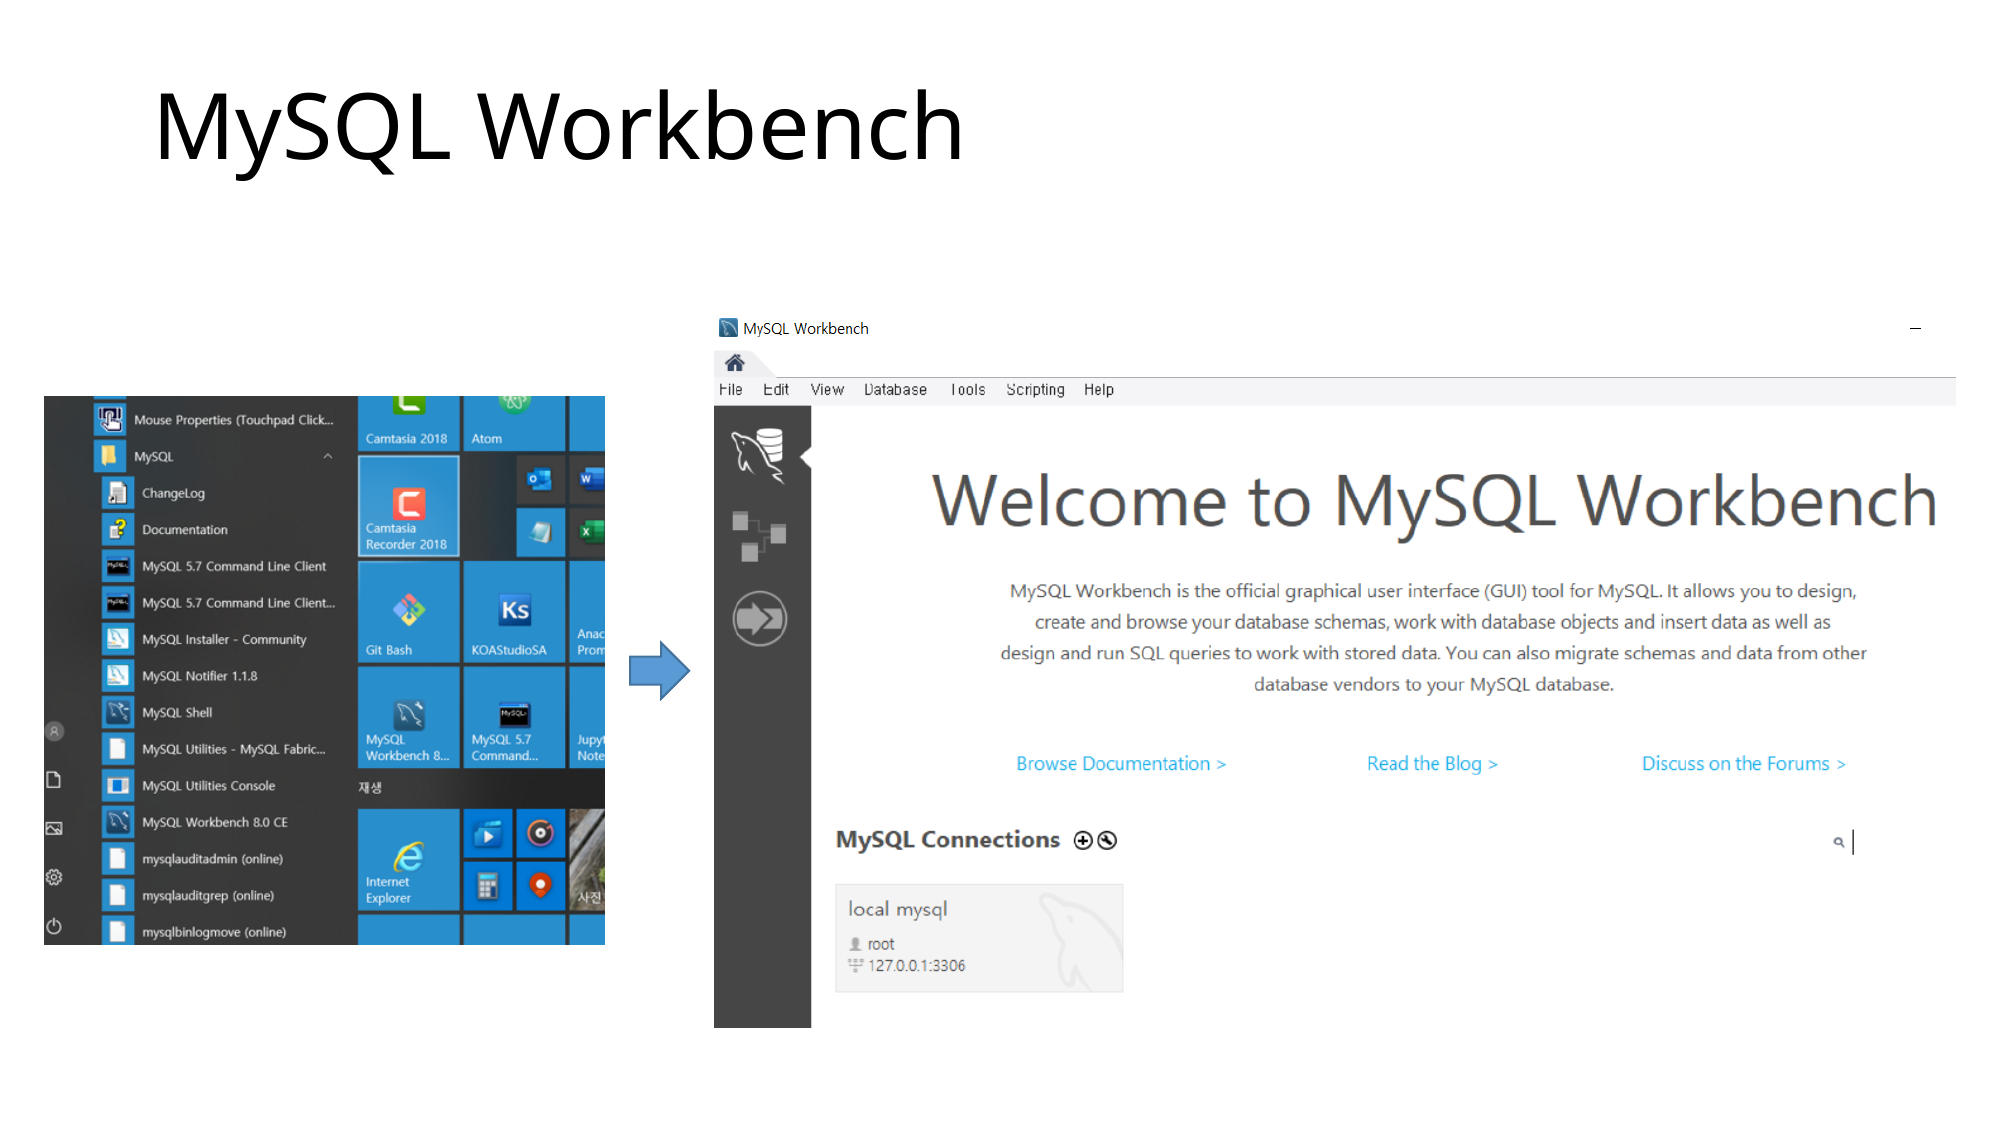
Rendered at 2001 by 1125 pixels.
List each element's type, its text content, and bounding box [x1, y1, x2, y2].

title MySQL Workbench [137, 59, 1863, 201]
text_box [629, 640, 691, 702]
picture [44, 396, 605, 946]
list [714, 313, 1956, 1028]
